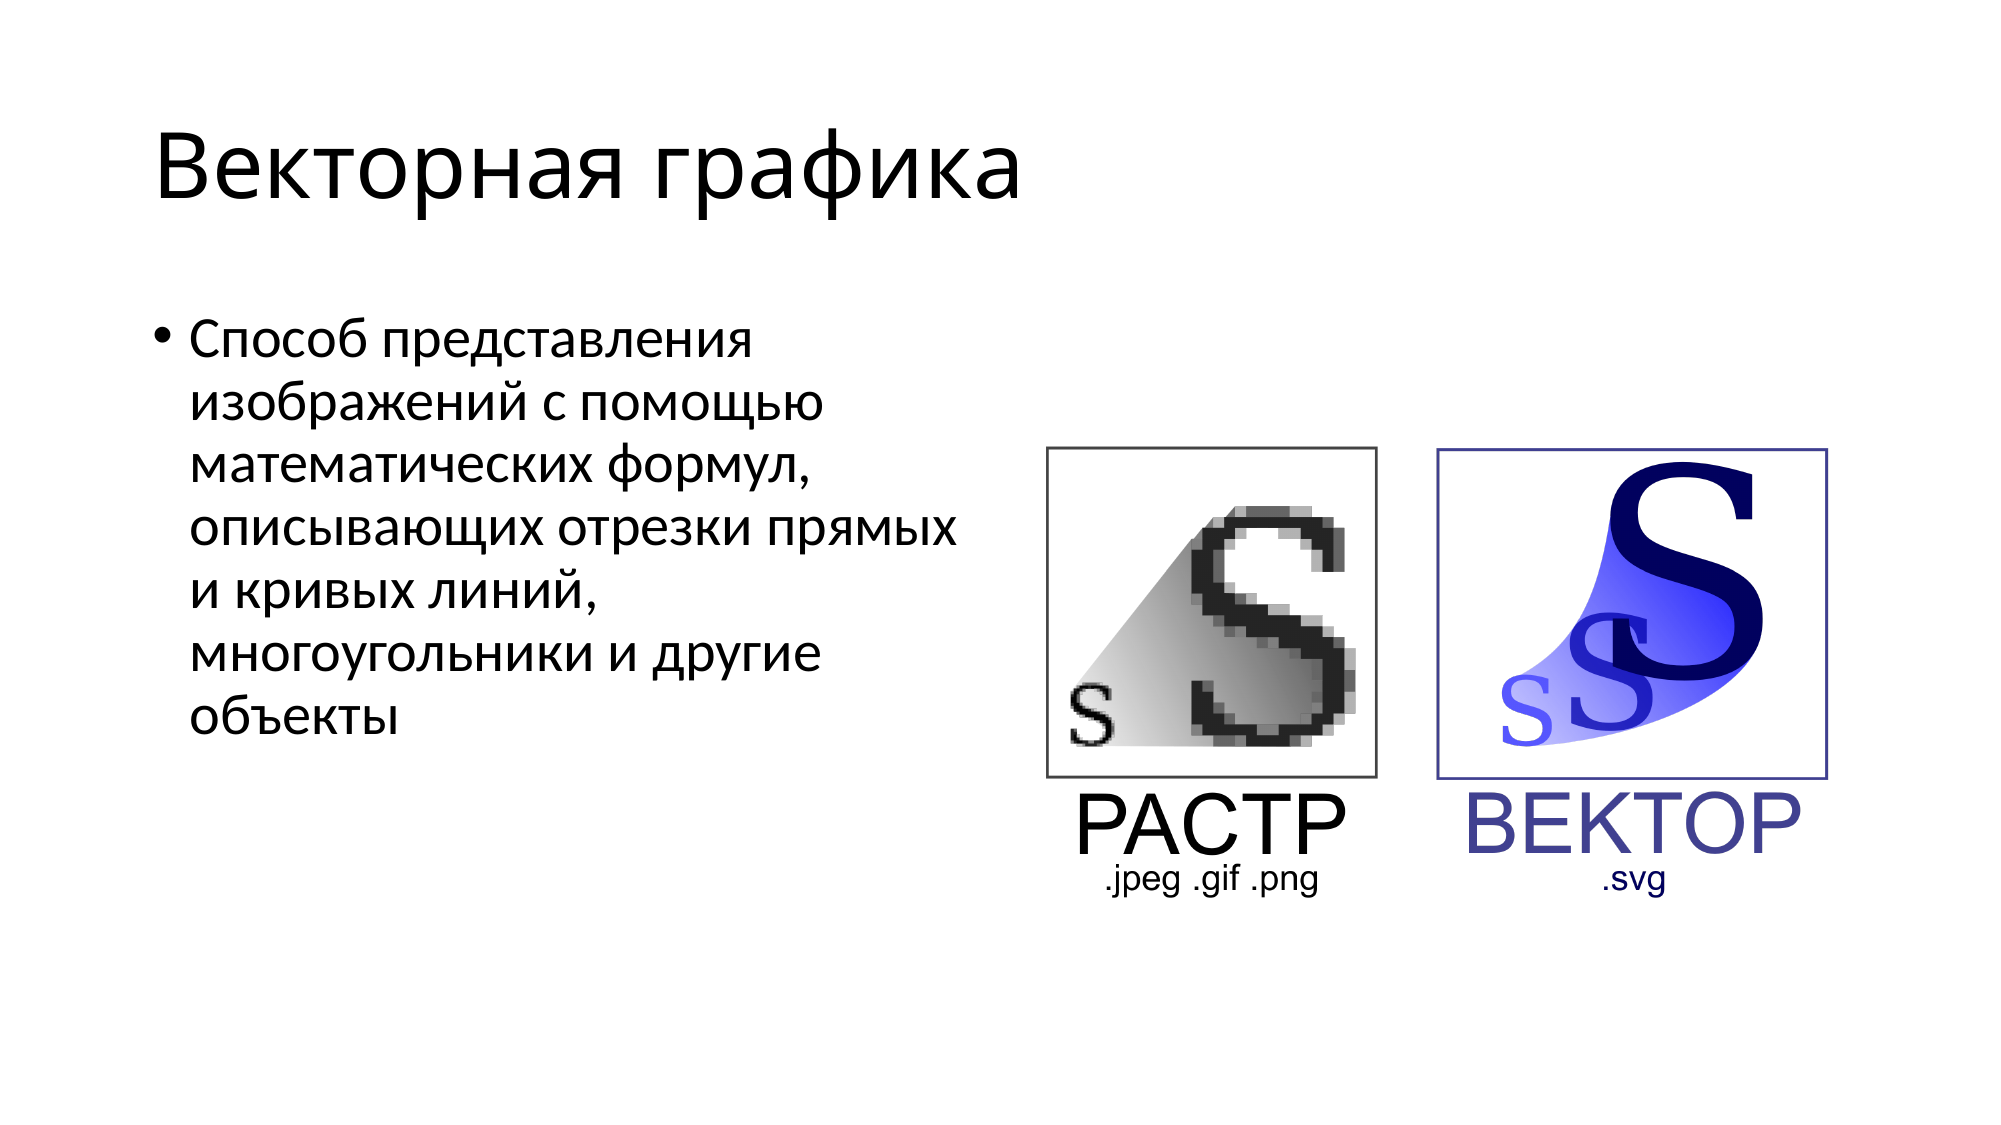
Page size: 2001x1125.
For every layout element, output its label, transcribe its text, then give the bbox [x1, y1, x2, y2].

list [1012, 401, 1863, 912]
list Способ представления изображений с помощью математических формул, описывающих отрезки прямых и кривых линий, многоугольники и другие объекты [137, 299, 988, 1014]
title Векторная графика [137, 59, 1863, 278]
